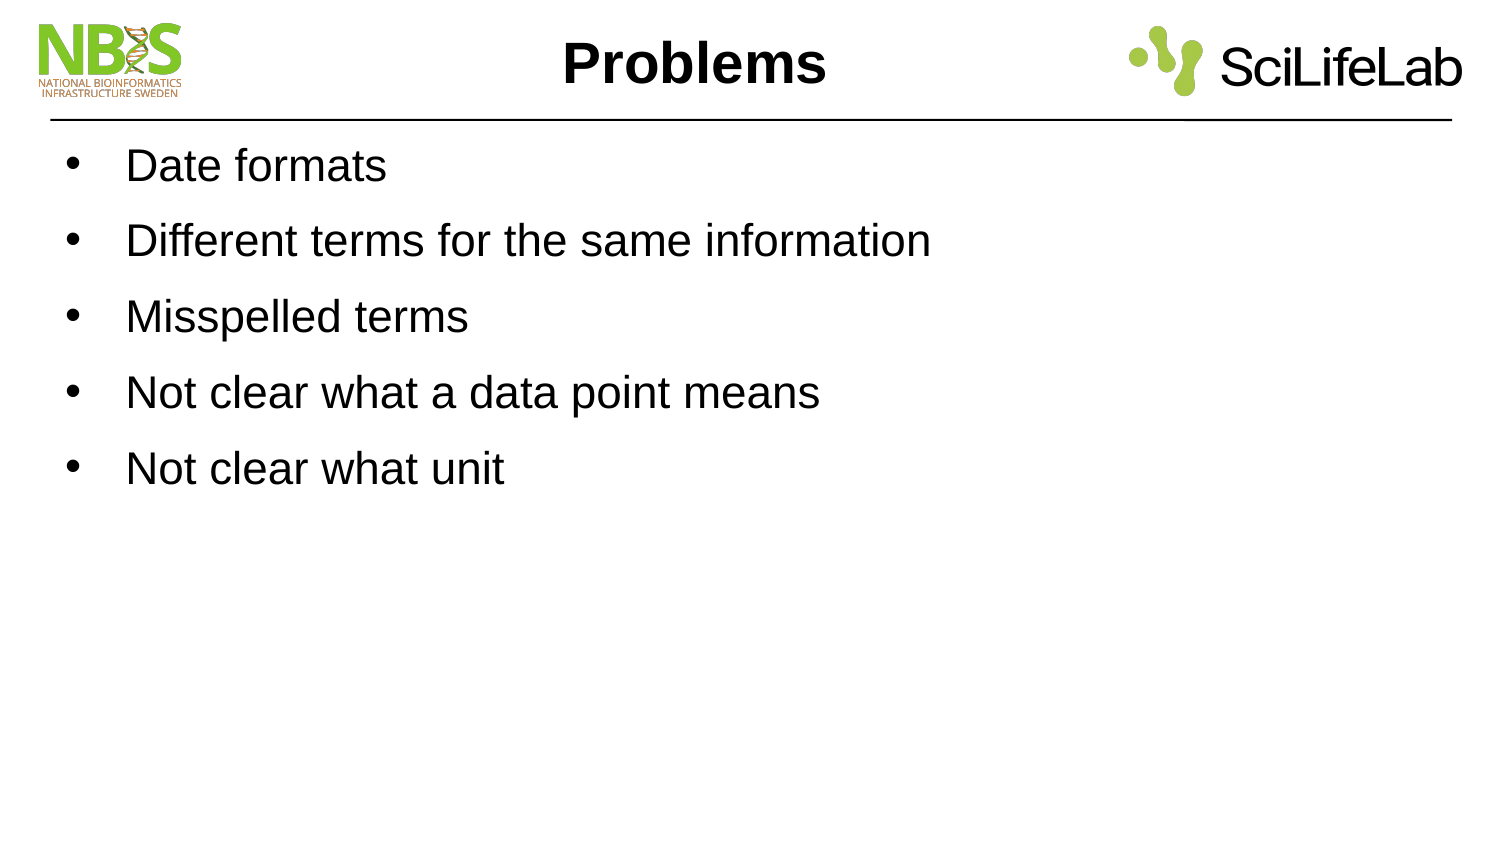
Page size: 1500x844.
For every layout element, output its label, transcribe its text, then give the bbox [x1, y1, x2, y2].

title Problems [249, 25, 1142, 104]
picture [39, 23, 181, 97]
list Date formats Different terms for the same information Misspelled terms Not clear what a data point means Not clear what unit [50, 135, 1452, 754]
picture [1127, 24, 1464, 98]
